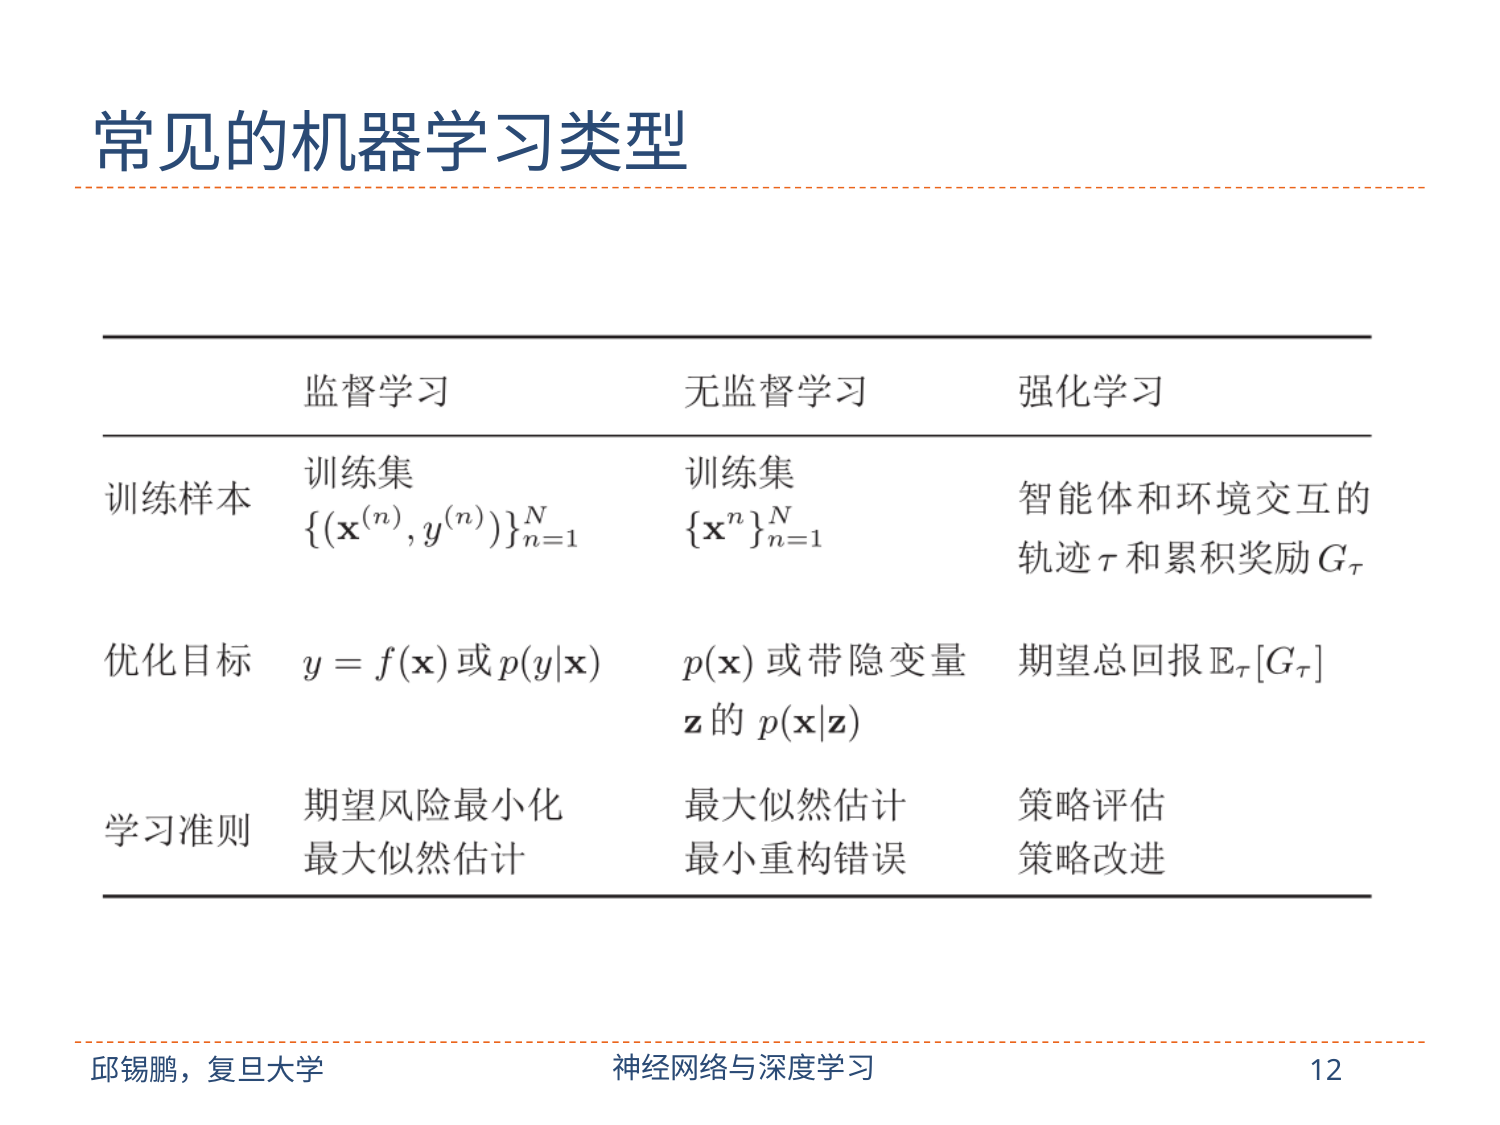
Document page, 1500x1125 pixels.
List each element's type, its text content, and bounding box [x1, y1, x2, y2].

picture [74, 312, 1426, 926]
title 常见的机器学习类型 [75, 24, 1425, 188]
